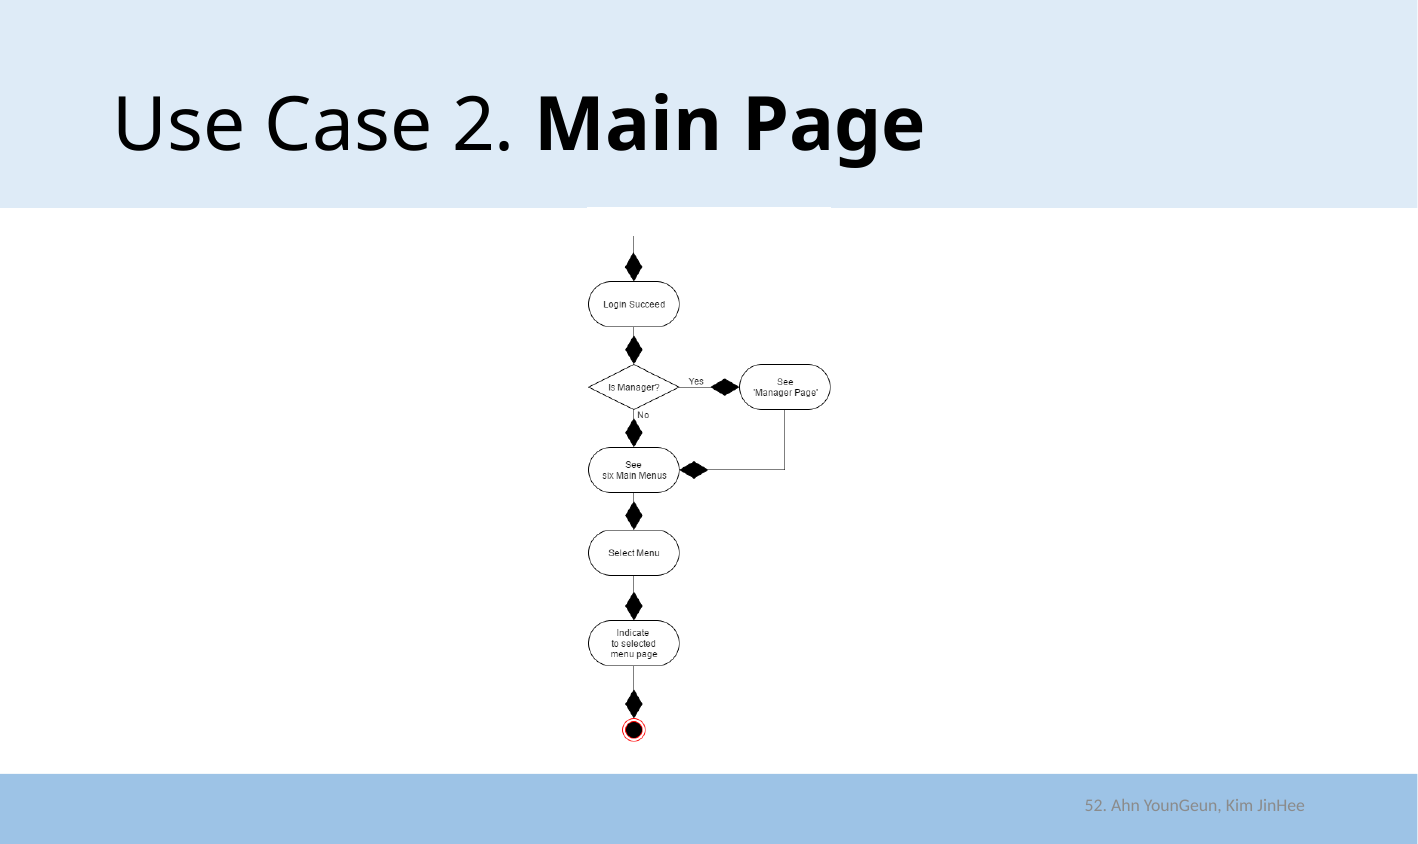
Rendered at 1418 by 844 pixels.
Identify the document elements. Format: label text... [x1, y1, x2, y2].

slide_number 52. Ahn YounGeun, Kim JinHee [1001, 782, 1320, 827]
title Use Case 2. Main Page [97, 44, 1320, 208]
picture [587, 207, 831, 749]
